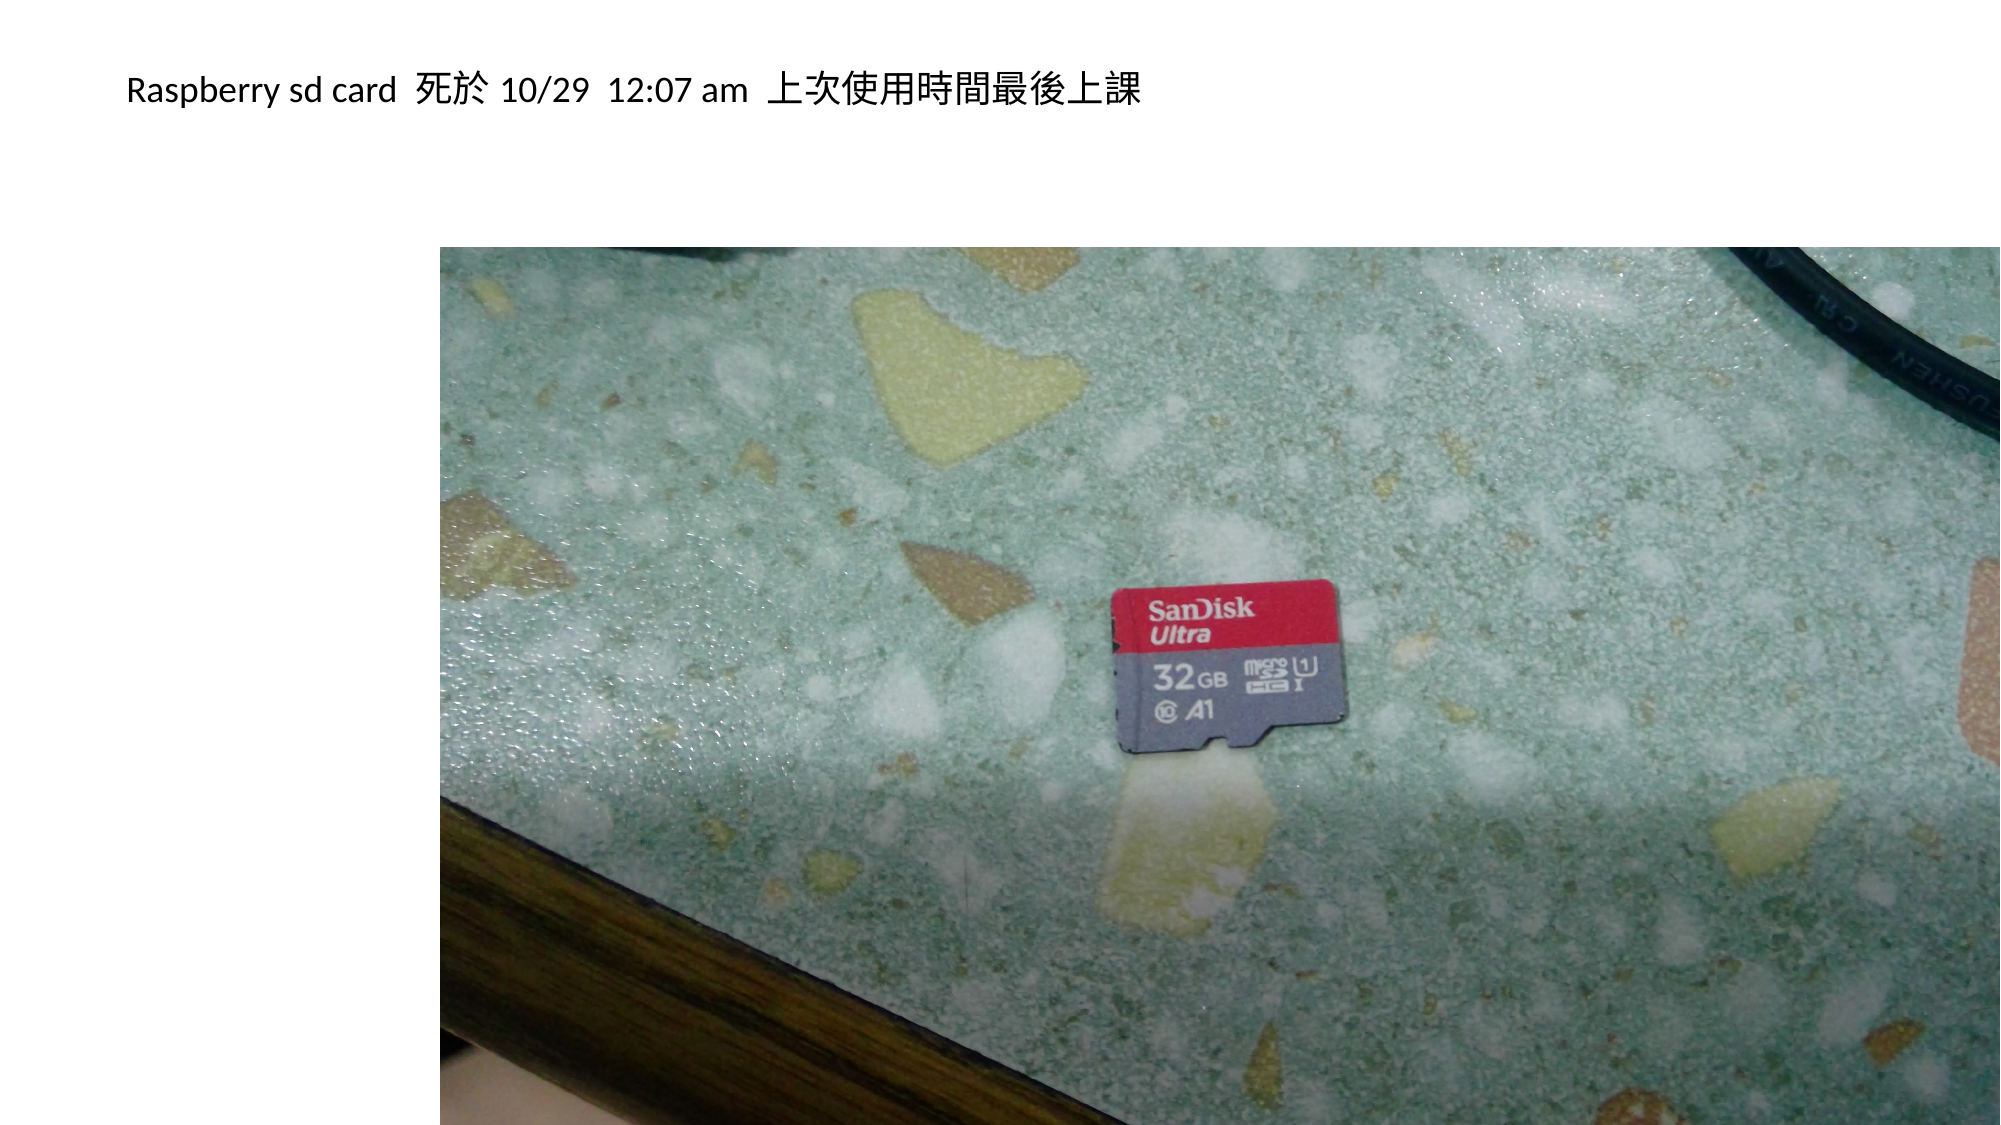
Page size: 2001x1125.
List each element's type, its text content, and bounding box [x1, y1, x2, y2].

picture [440, 247, 2000, 1125]
text_box Raspberry sd card 死於10/29 12:07 am 上次使用時間最後上課 [111, 58, 1324, 118]
